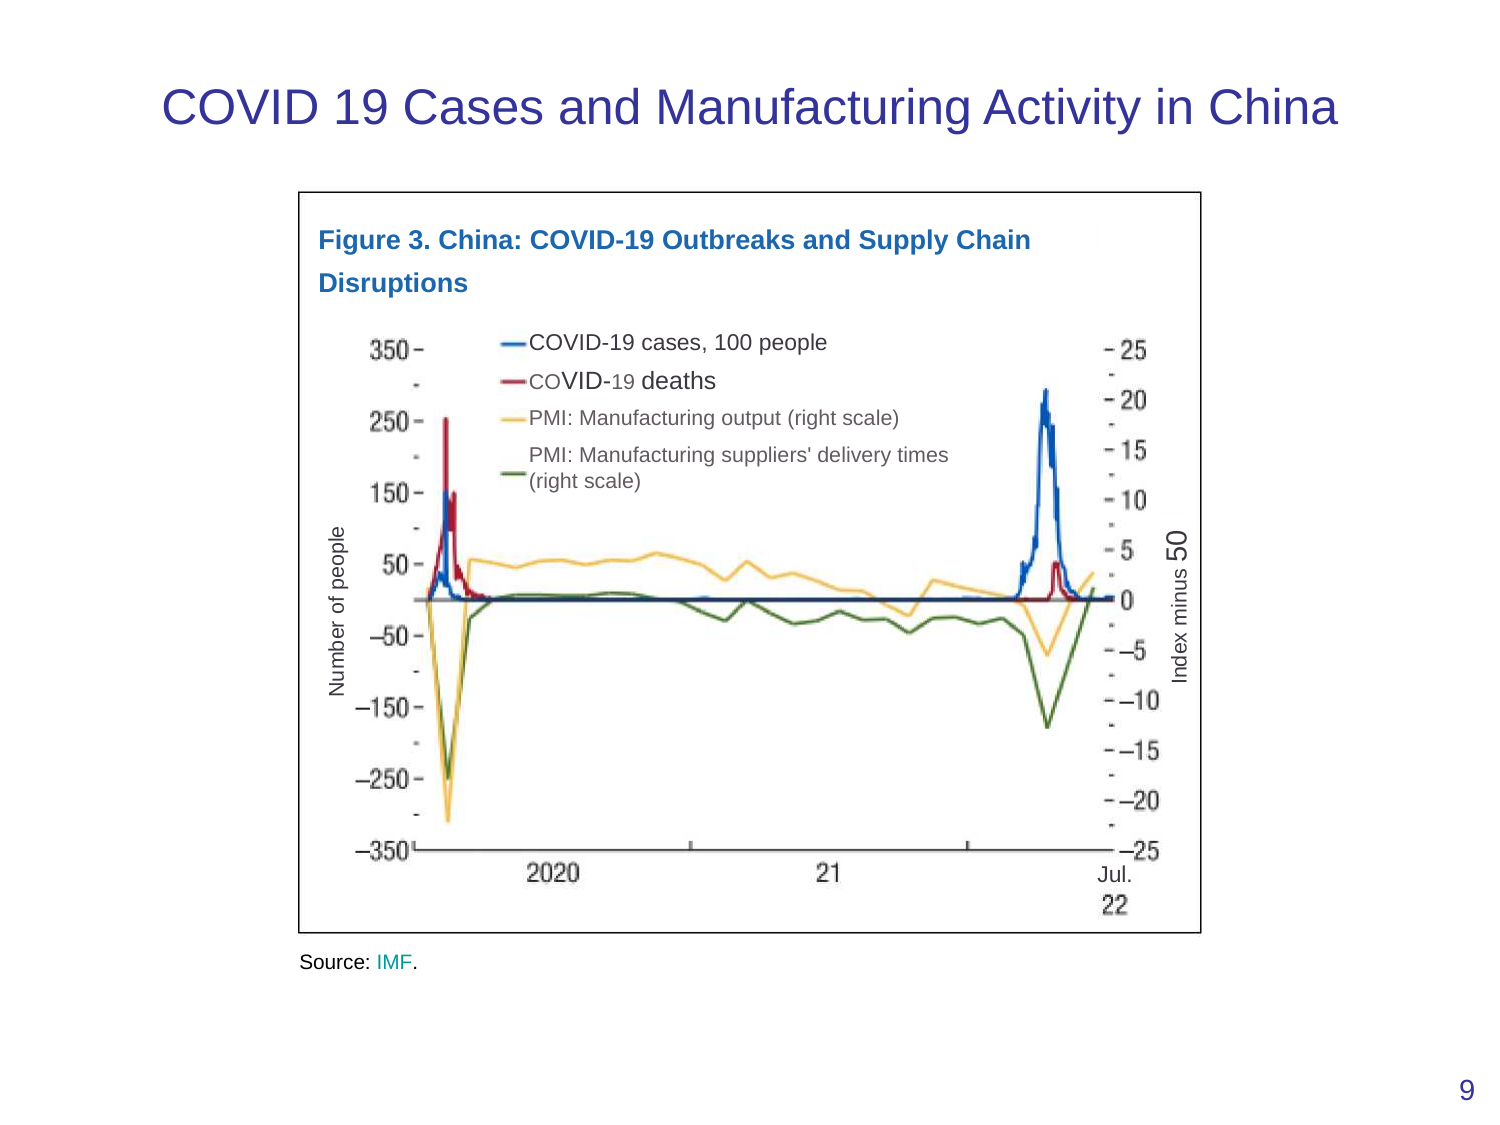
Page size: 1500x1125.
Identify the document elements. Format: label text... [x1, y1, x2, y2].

picture [290, 184, 1209, 941]
title COVID 19 Cases and Manufacturing Activity in China [57, 44, 1443, 165]
slide_number 9 [1408, 1028, 1491, 1108]
text_box Source: IMF. [284, 940, 433, 981]
